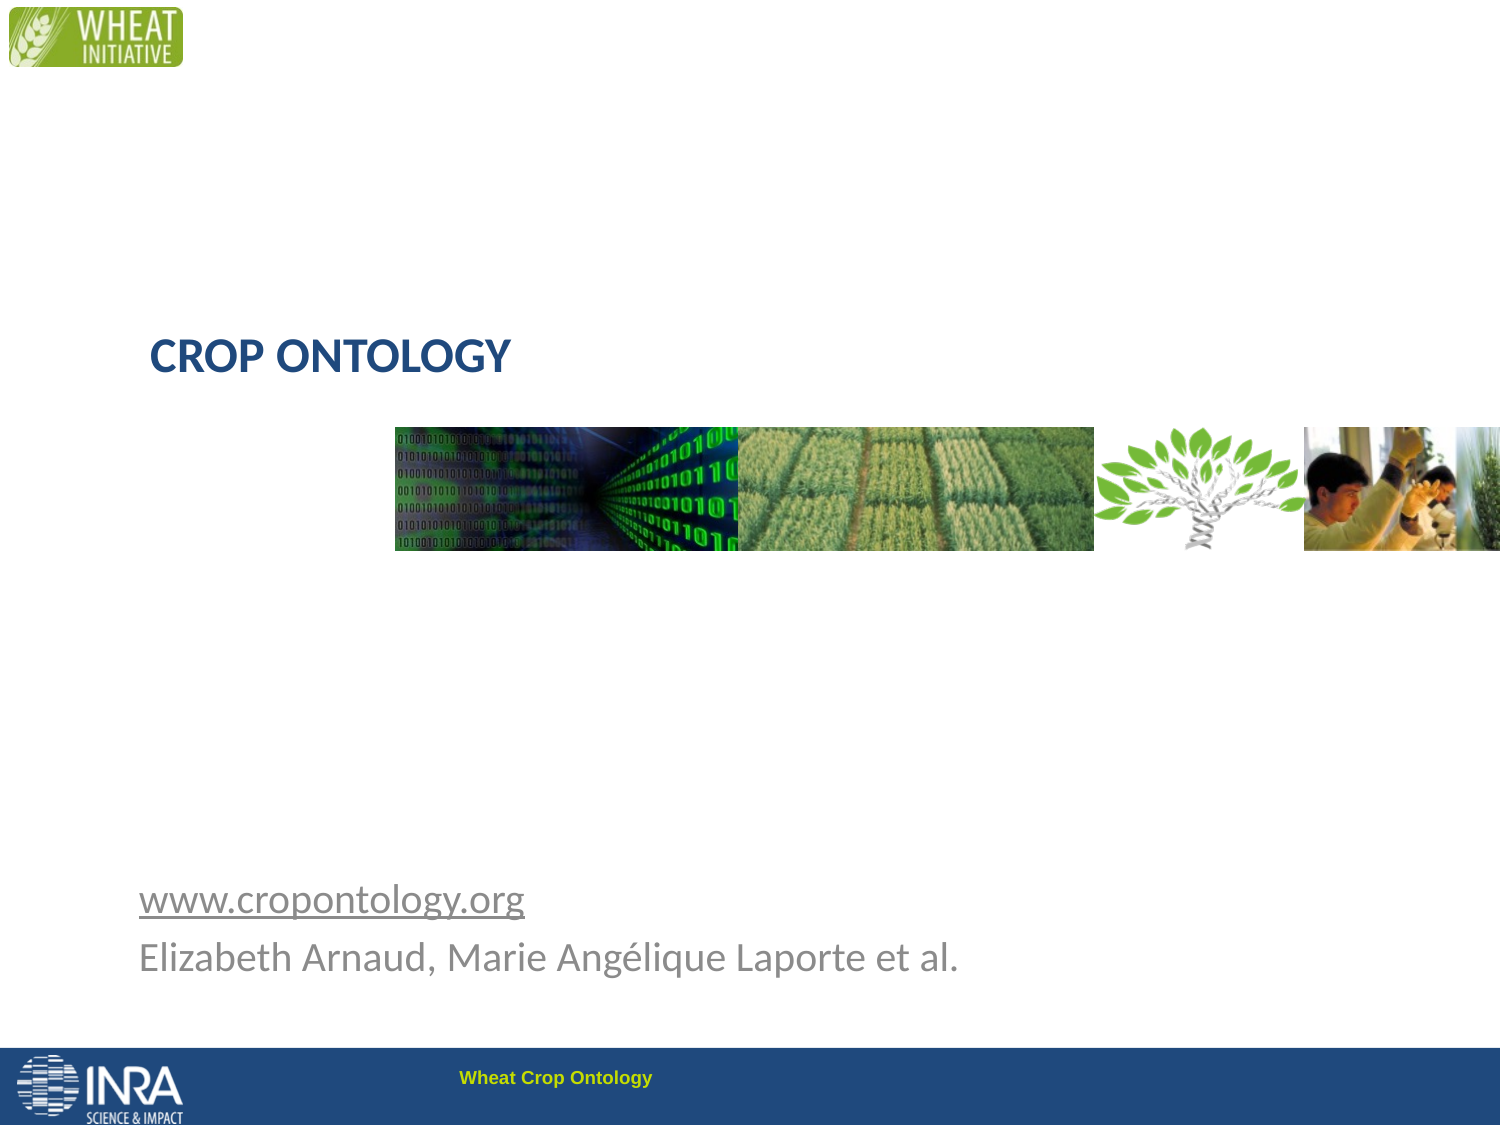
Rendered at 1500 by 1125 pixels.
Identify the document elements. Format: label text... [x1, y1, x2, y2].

title CROP ONTOLOGY [135, 314, 1411, 421]
picture [9, 7, 183, 67]
picture [17, 1055, 183, 1124]
list www.cropontology.org Elizabeth Arnaud, Marie Angélique Laporte et al. [123, 562, 1424, 988]
picture [395, 427, 1500, 551]
